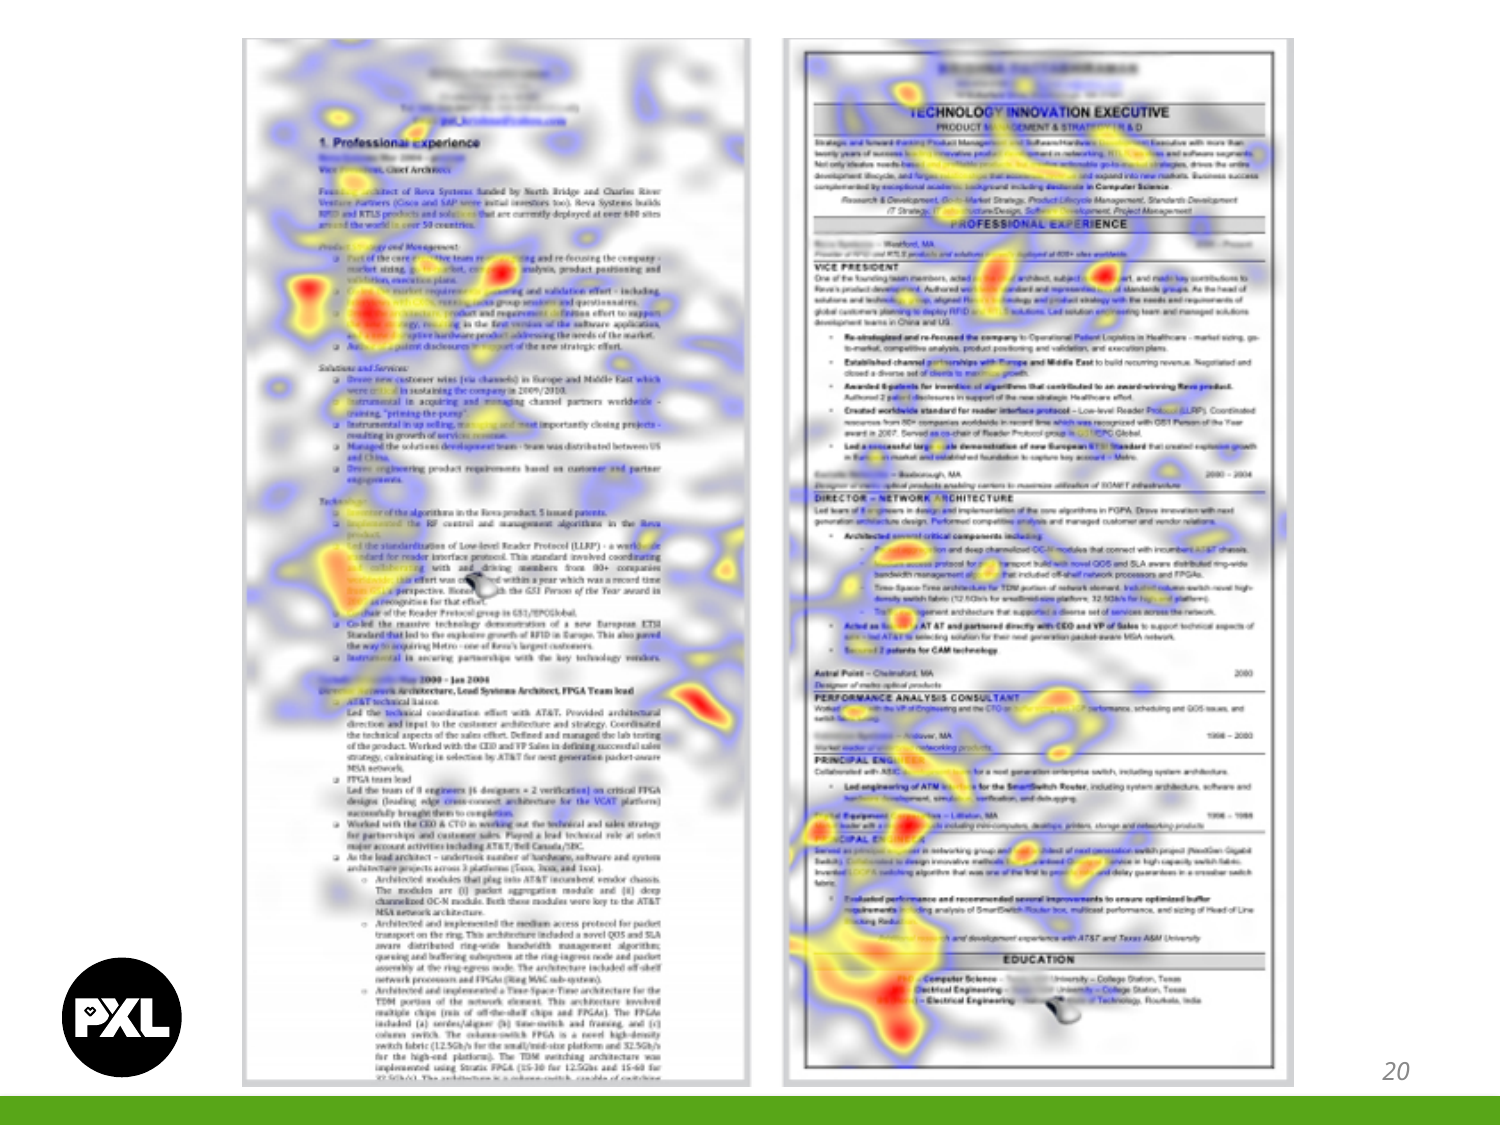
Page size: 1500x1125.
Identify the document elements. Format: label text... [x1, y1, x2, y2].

slide_number 20 [1074, 1042, 1425, 1103]
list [241, 38, 1294, 1087]
